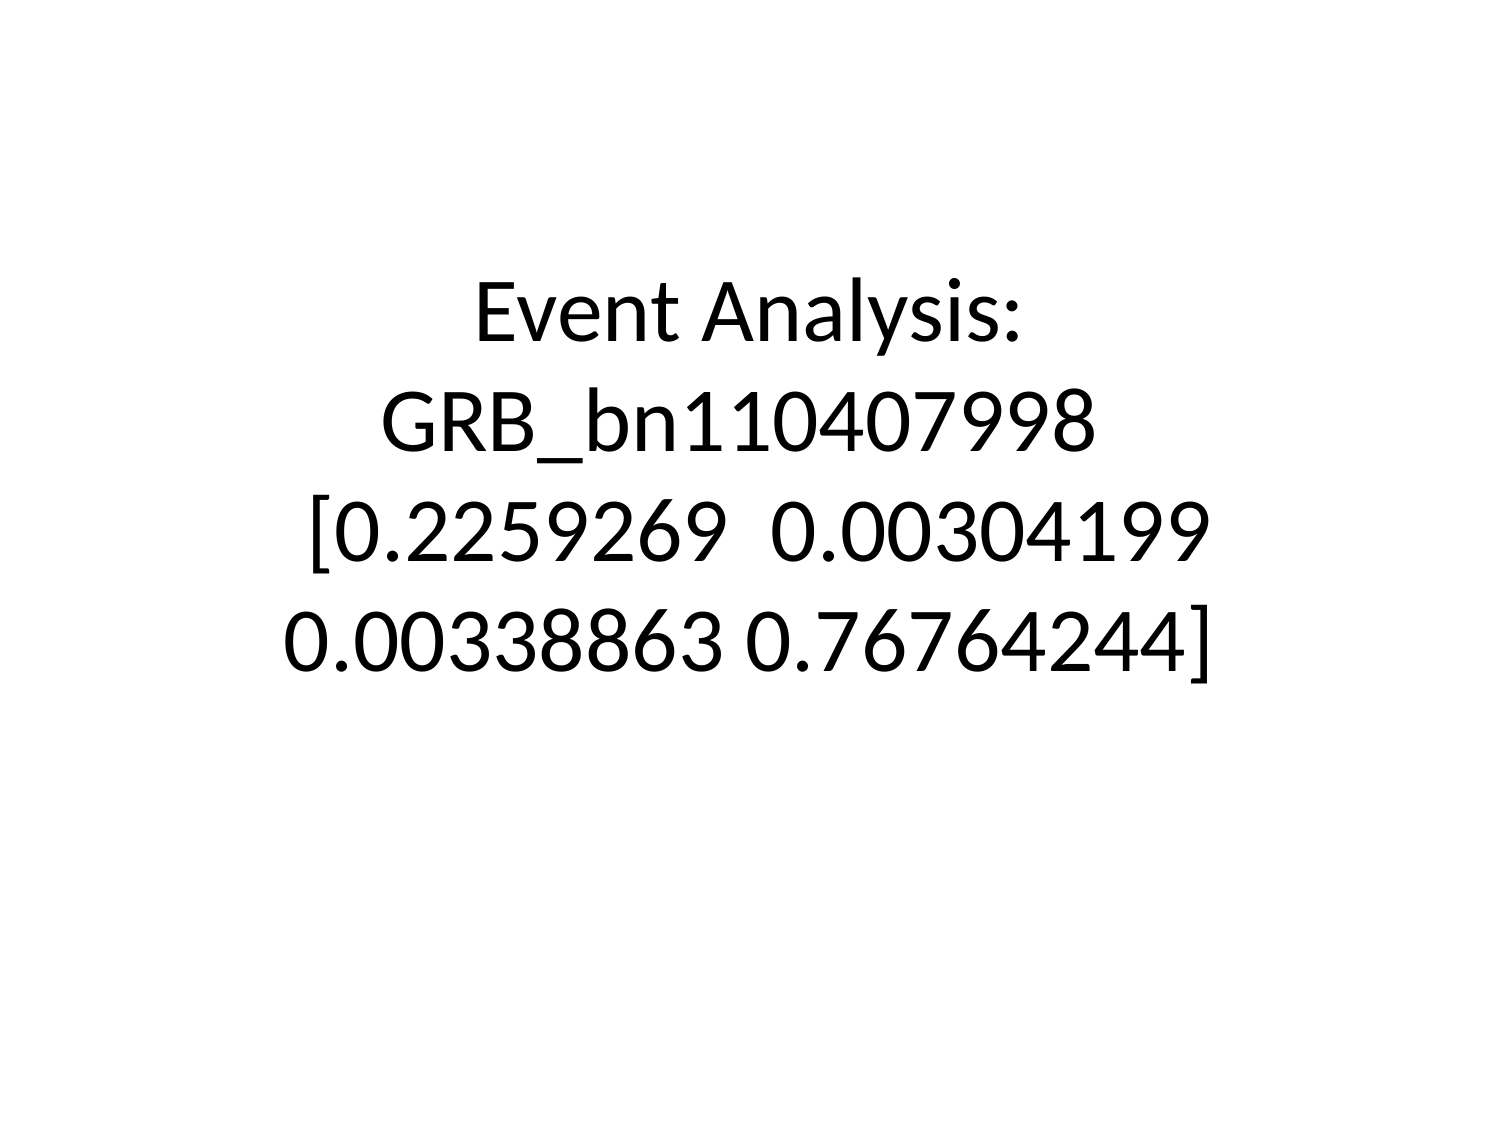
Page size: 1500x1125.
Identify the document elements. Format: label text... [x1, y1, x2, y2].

title Event Analysis: GRB_bn110407998 [0.2259269 0.00304199 0.00338863 0.76764244] [112, 349, 1388, 591]
